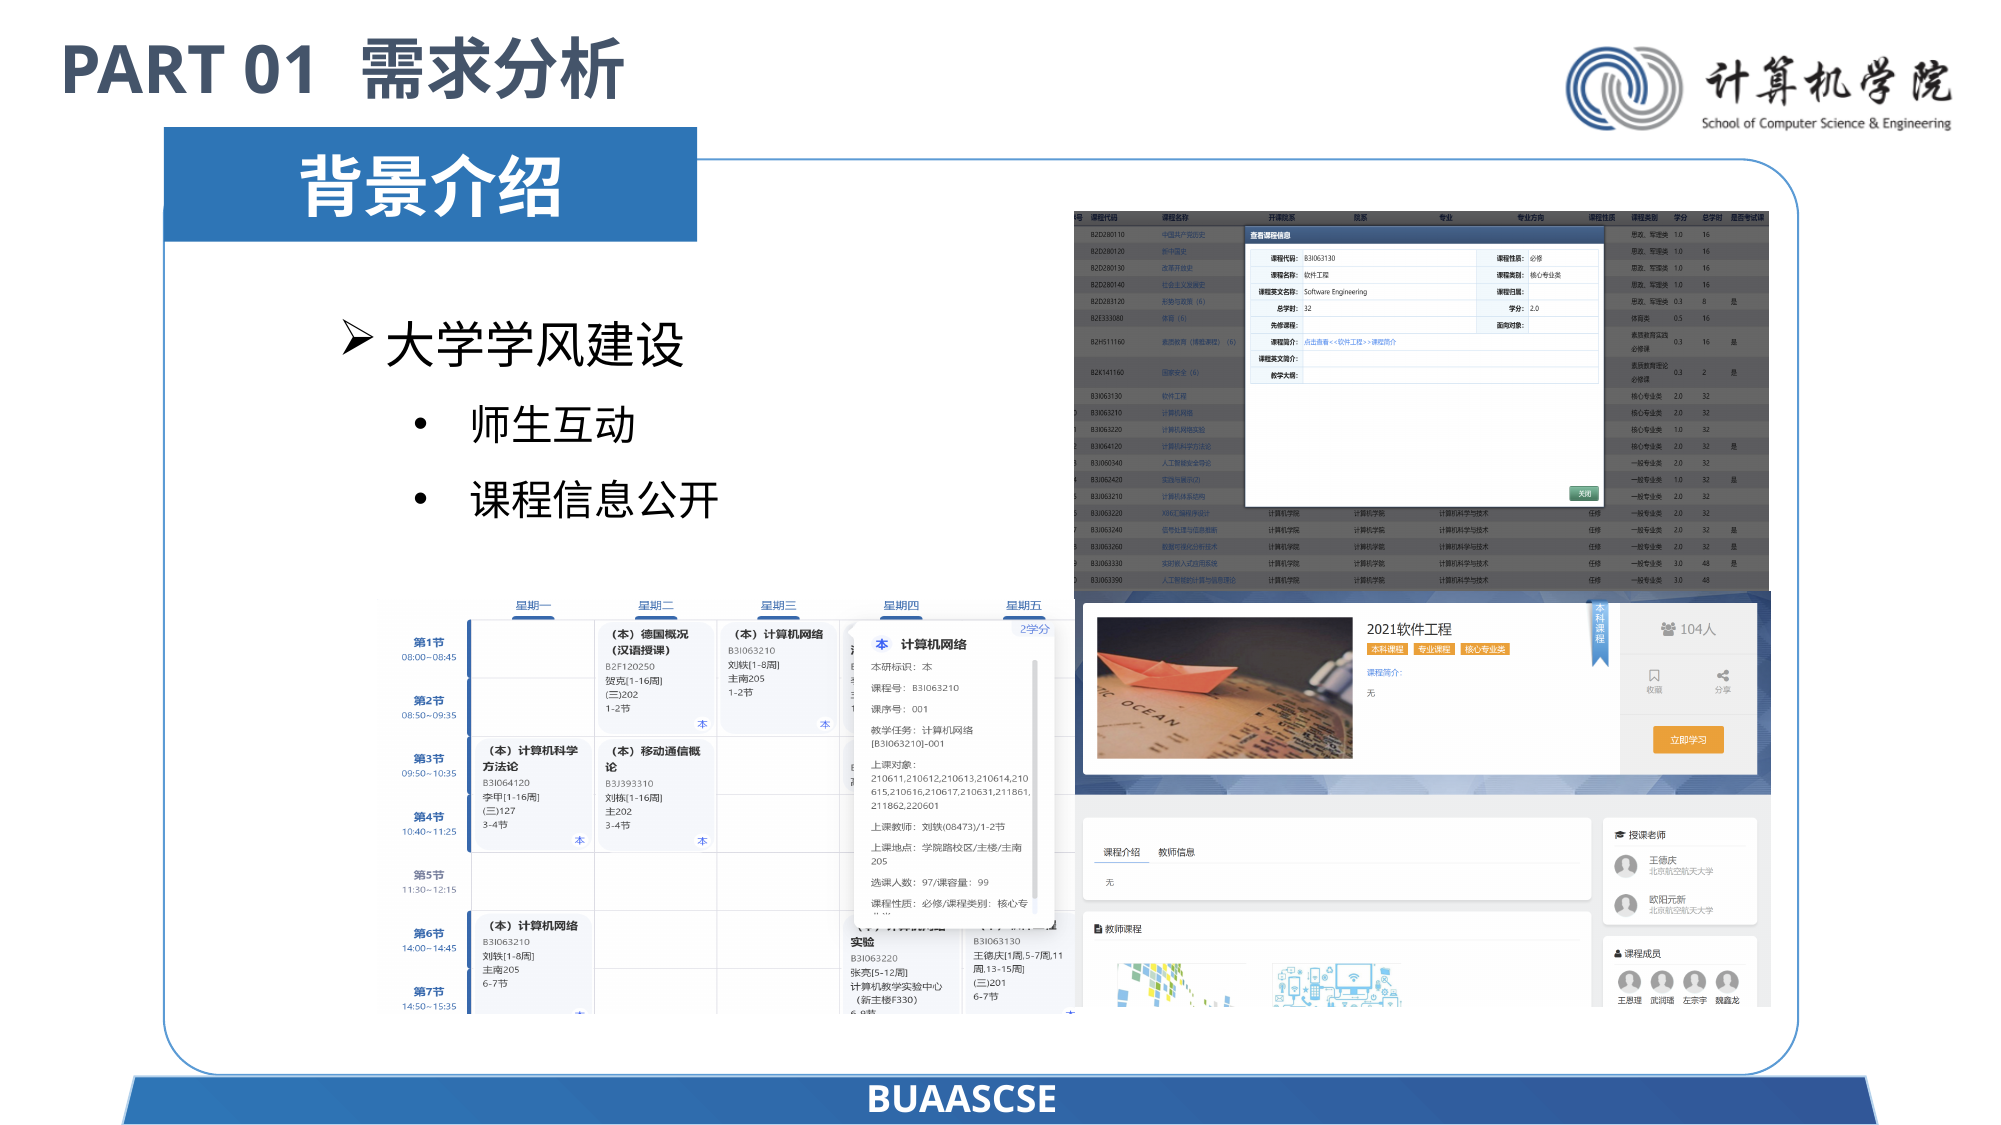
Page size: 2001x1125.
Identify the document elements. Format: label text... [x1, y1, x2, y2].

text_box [163, 127, 1799, 1075]
text_box PART 01 需求分析 [44, 19, 908, 115]
picture [1556, 39, 1963, 140]
text_box BUAASCSE [851, 1075, 1149, 1125]
text_box [121, 1075, 851, 1125]
text_box [1149, 1075, 1879, 1125]
picture [377, 211, 1771, 1014]
